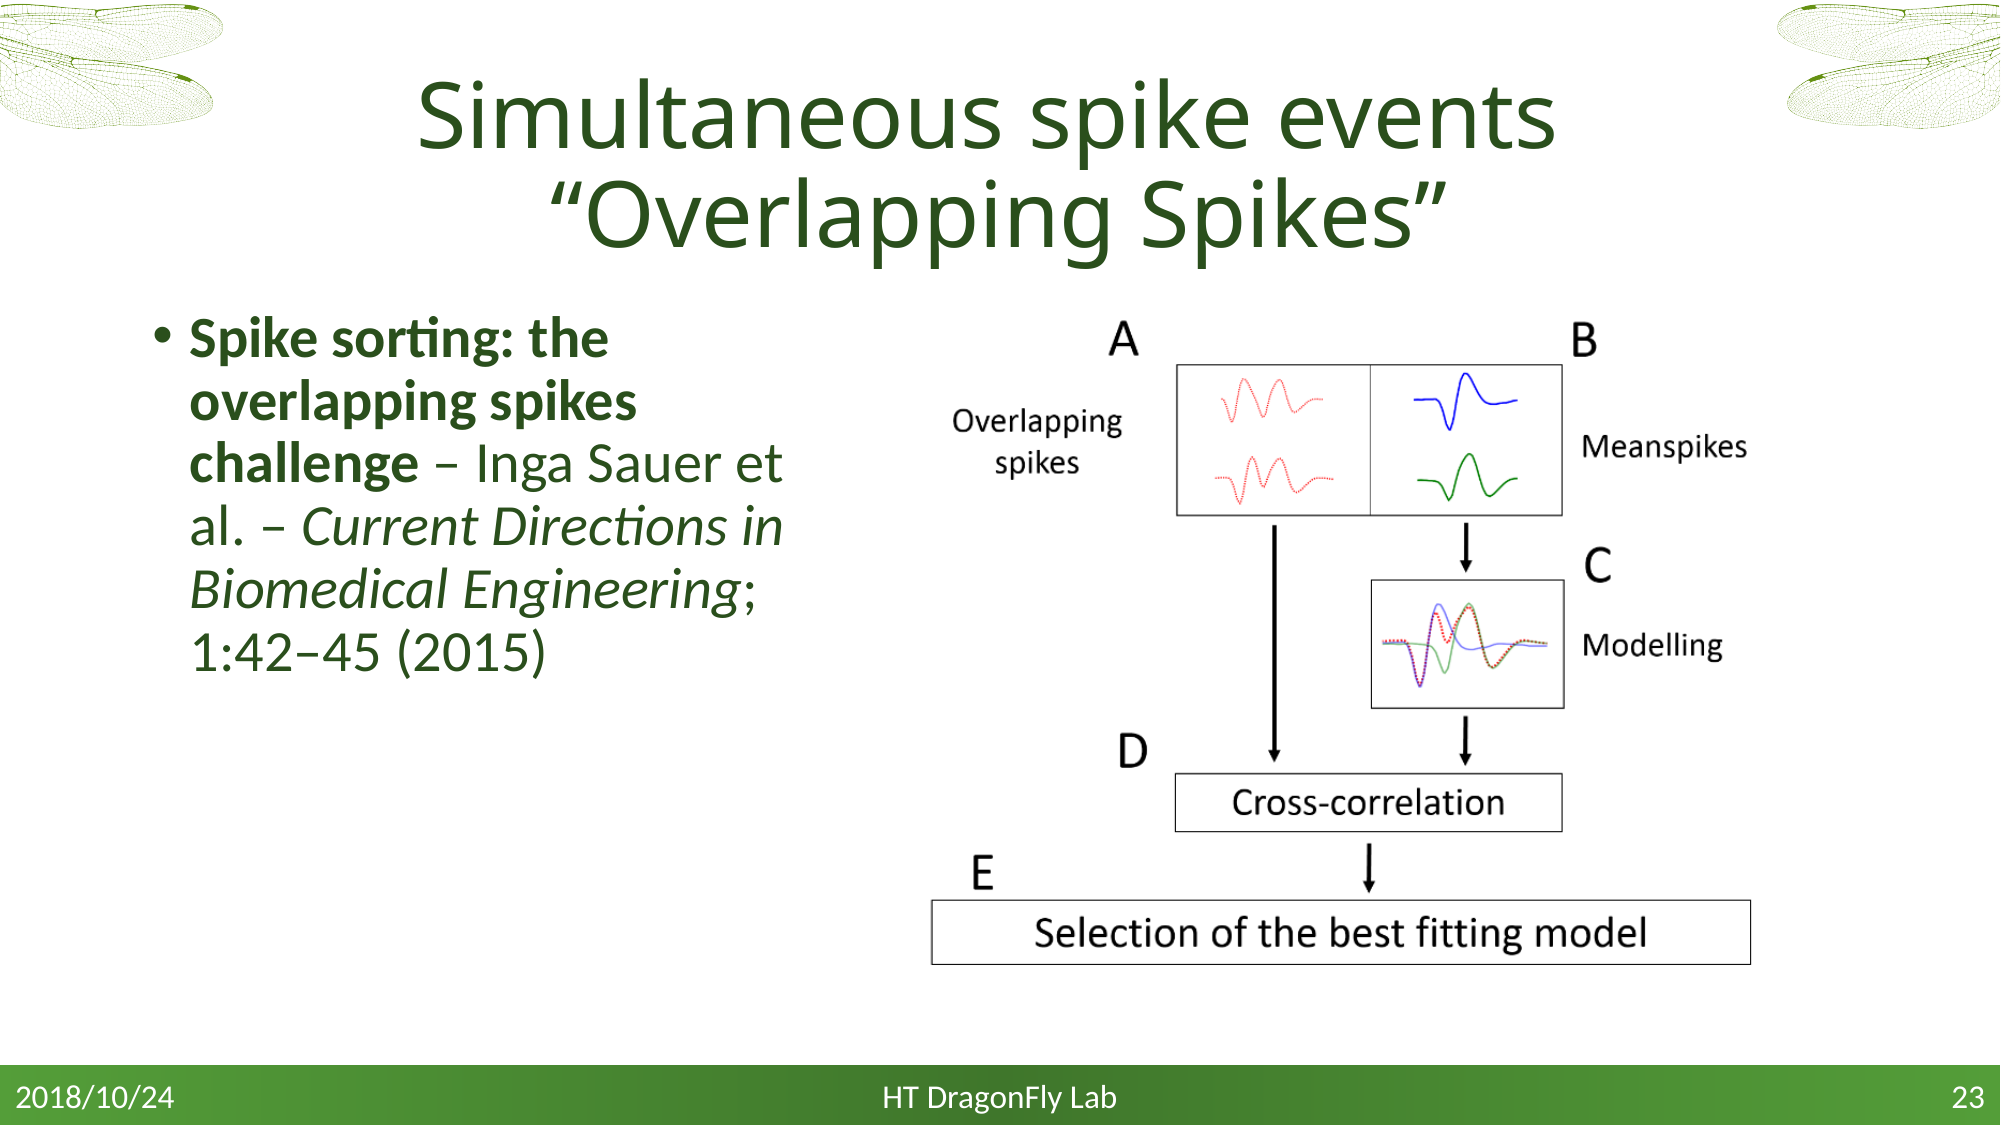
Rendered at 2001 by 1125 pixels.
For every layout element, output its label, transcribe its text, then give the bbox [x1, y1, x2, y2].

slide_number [0, 1065, 450, 1125]
slide_number 23 [1550, 1065, 2000, 1125]
title Simultaneous spike events “Overlapping Spikes” [137, 59, 1863, 278]
footer HT DragonFly Lab [662, 1064, 1338, 1125]
list Spike sorting: the overlapping spikes challenge – Inga Sauer et al. – Current Directions in Biomedical Engineering; 1:42–45 (2015) [137, 299, 813, 1014]
picture [920, 299, 1809, 980]
